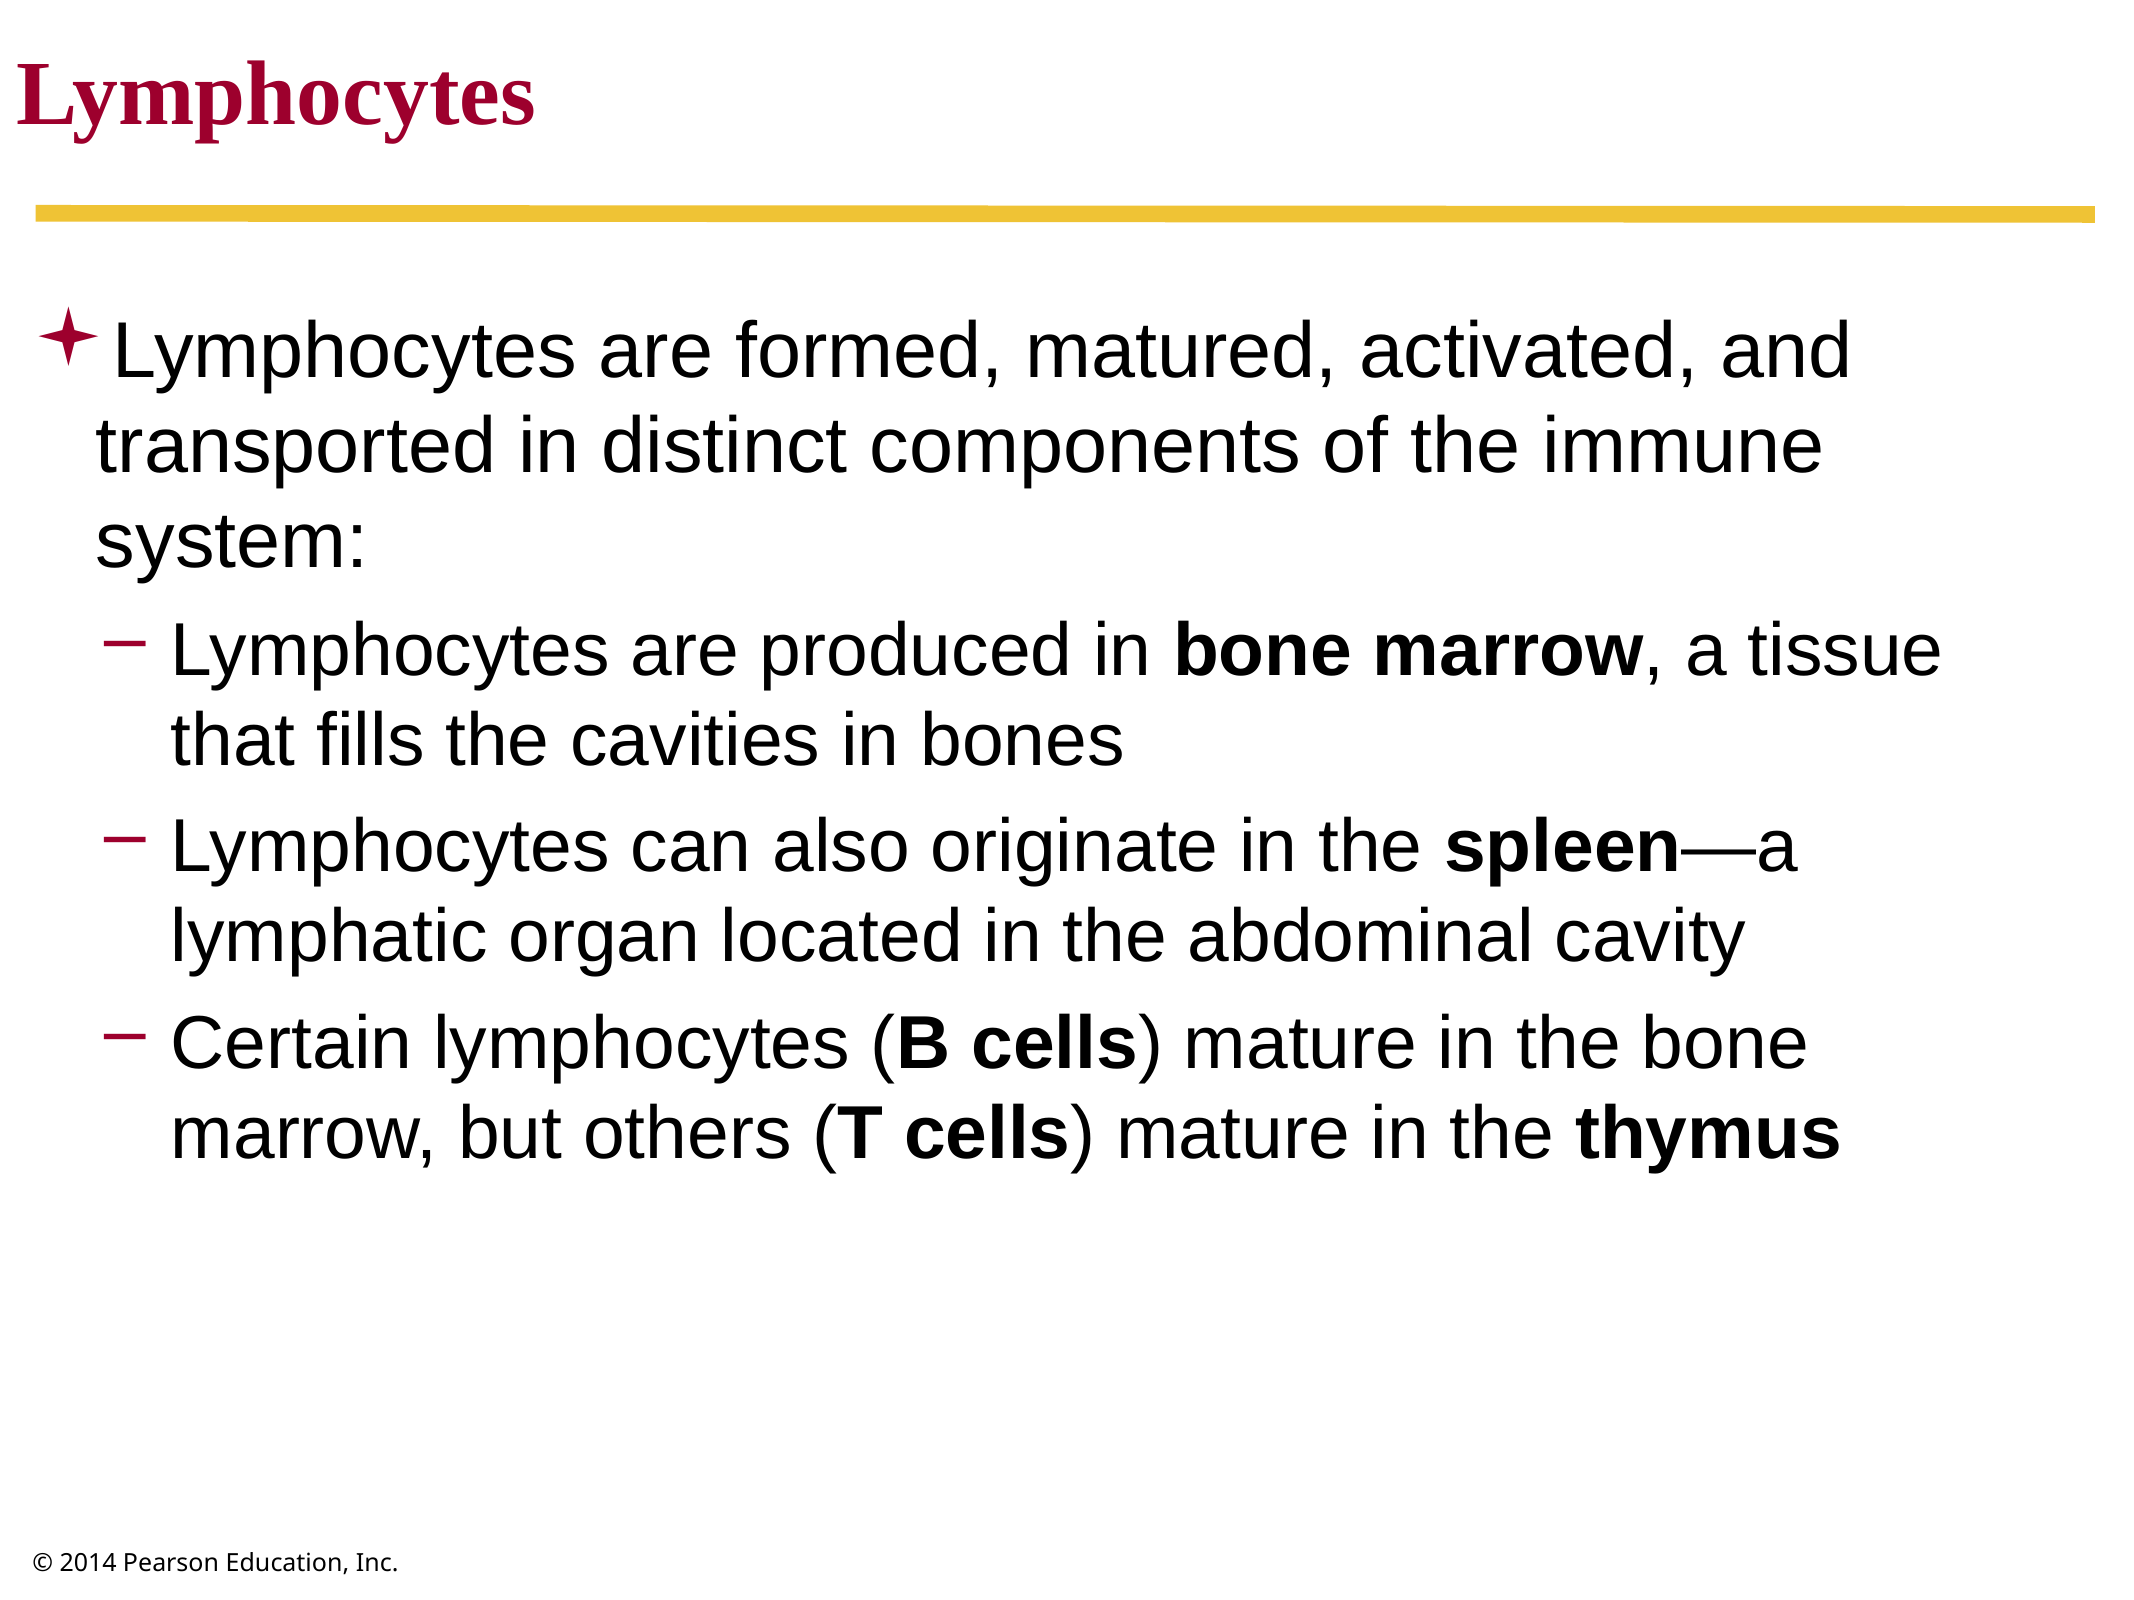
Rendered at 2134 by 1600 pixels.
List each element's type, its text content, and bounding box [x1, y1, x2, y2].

list Lymphocytes are formed, matured, activated, and transported in distinct components of the immune system: Lymphocytes are produced in bone marrow, a tissue that fills the cavities in bones Lymphocytes can also originate in the spleen—a lymphatic organ located in the abdominal cavity Certain lymphocytes (B cells) mature in the bone marrow, but others (T cells) mature in the thymus [33, 297, 2082, 1442]
title Lymphocytes [15, 44, 2064, 238]
